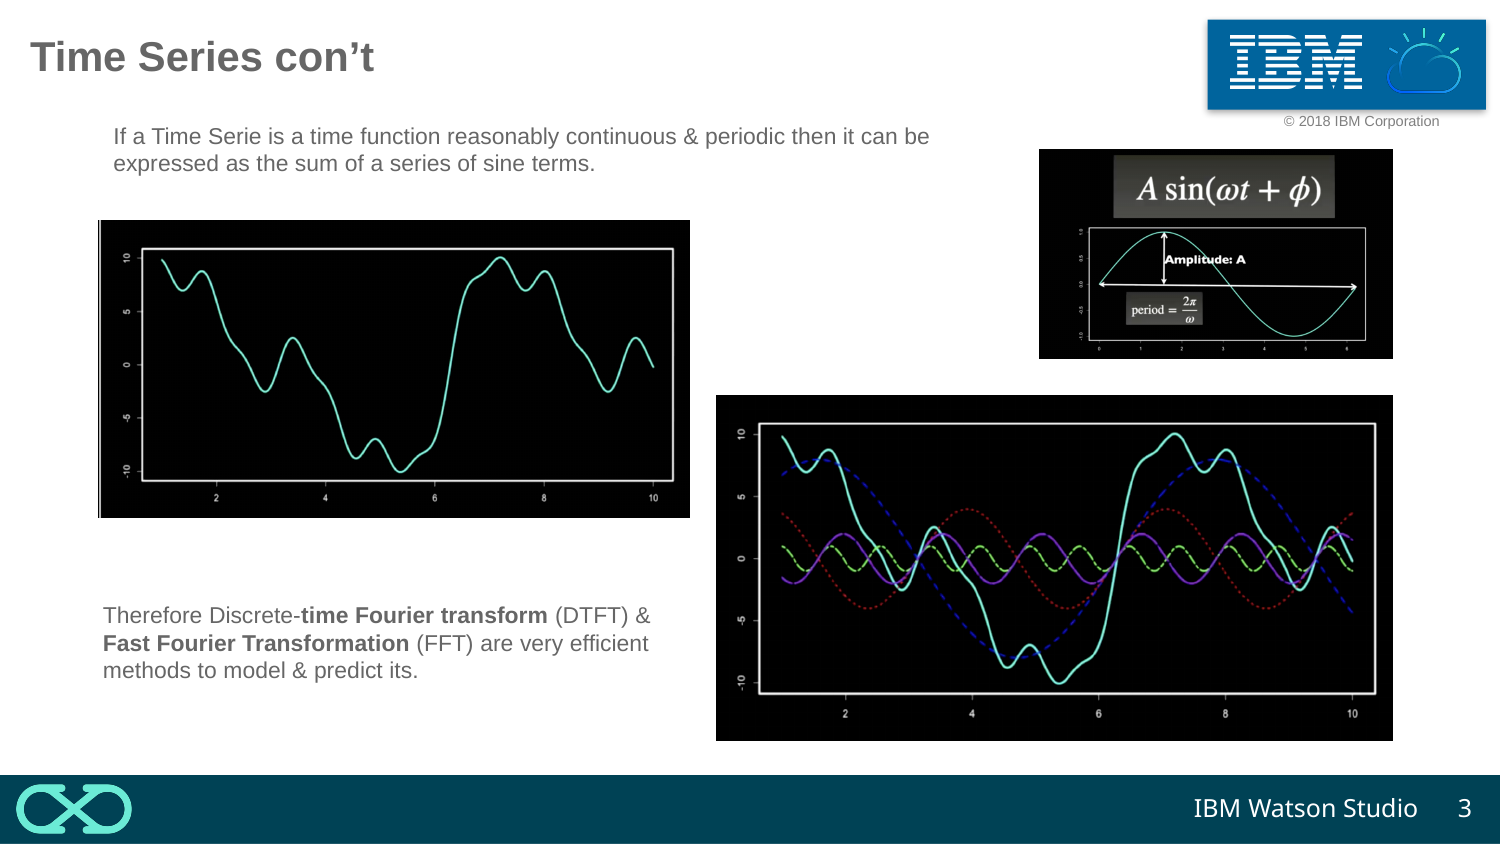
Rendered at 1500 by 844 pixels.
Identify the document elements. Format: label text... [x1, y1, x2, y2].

picture [715, 395, 1393, 741]
picture [17, 785, 131, 833]
text_box Time Series con’t [0, 0, 1500, 136]
text_box Therefore Discrete-time Fourier transform (DTFT) & Fast Fourier Transformation (FFT) are very efficient methods to model & predict its. [88, 593, 680, 691]
picture [98, 220, 691, 518]
text_box If a Time Serie is a time function reasonably continuous & periodic then it can be expressed as the sum of a series of sine terms. [98, 114, 969, 184]
picture [1039, 149, 1393, 359]
